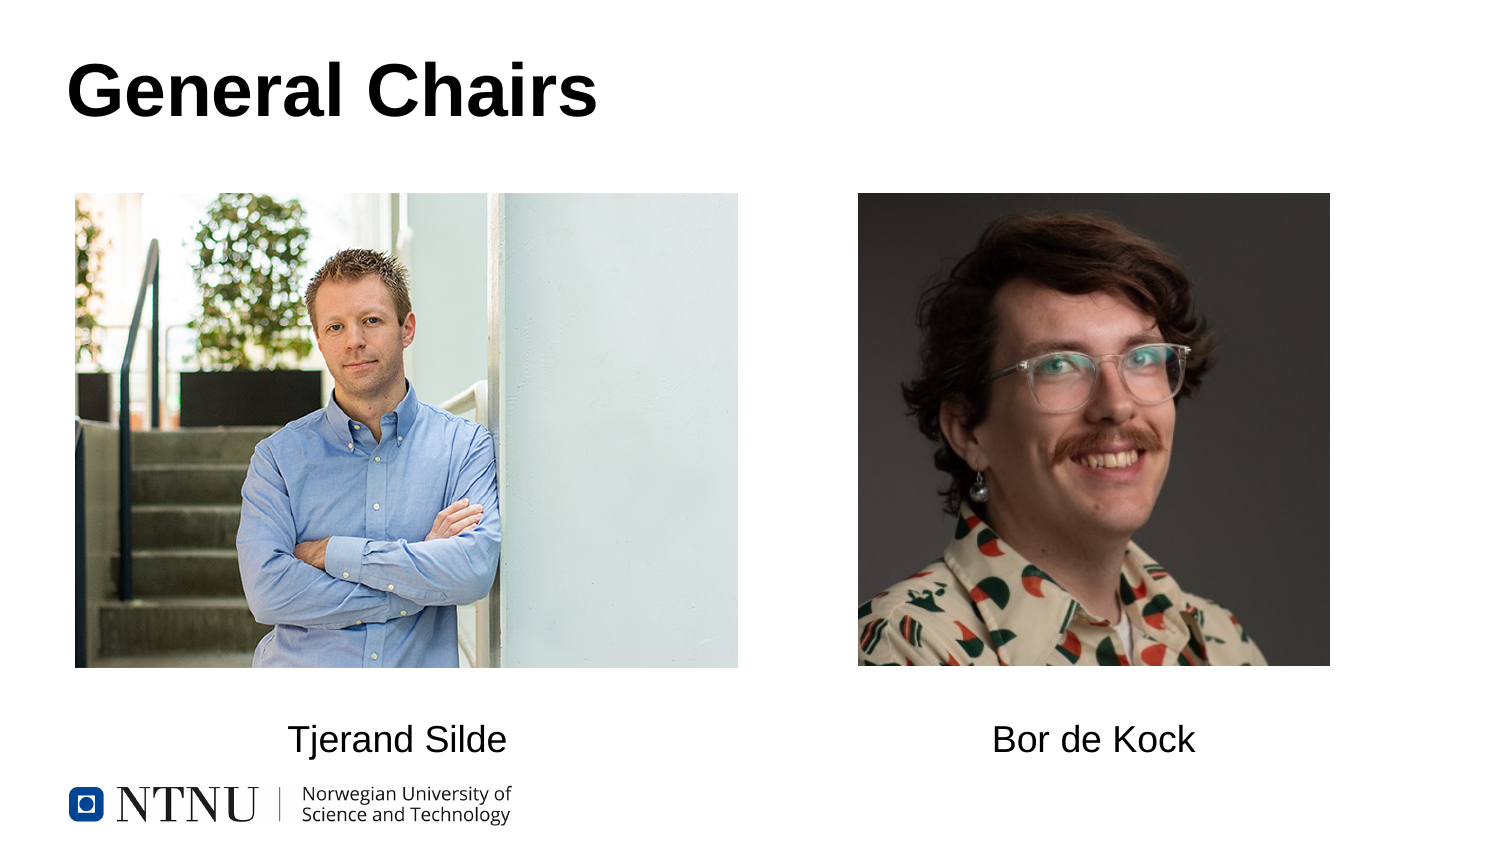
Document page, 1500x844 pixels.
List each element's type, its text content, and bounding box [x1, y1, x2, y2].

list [74, 193, 738, 668]
text_box Bor de Kock [977, 708, 1211, 768]
picture [69, 784, 512, 826]
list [857, 193, 1330, 666]
text_box Tjerand Silde [272, 708, 523, 768]
title General Chairs [51, 33, 1402, 140]
